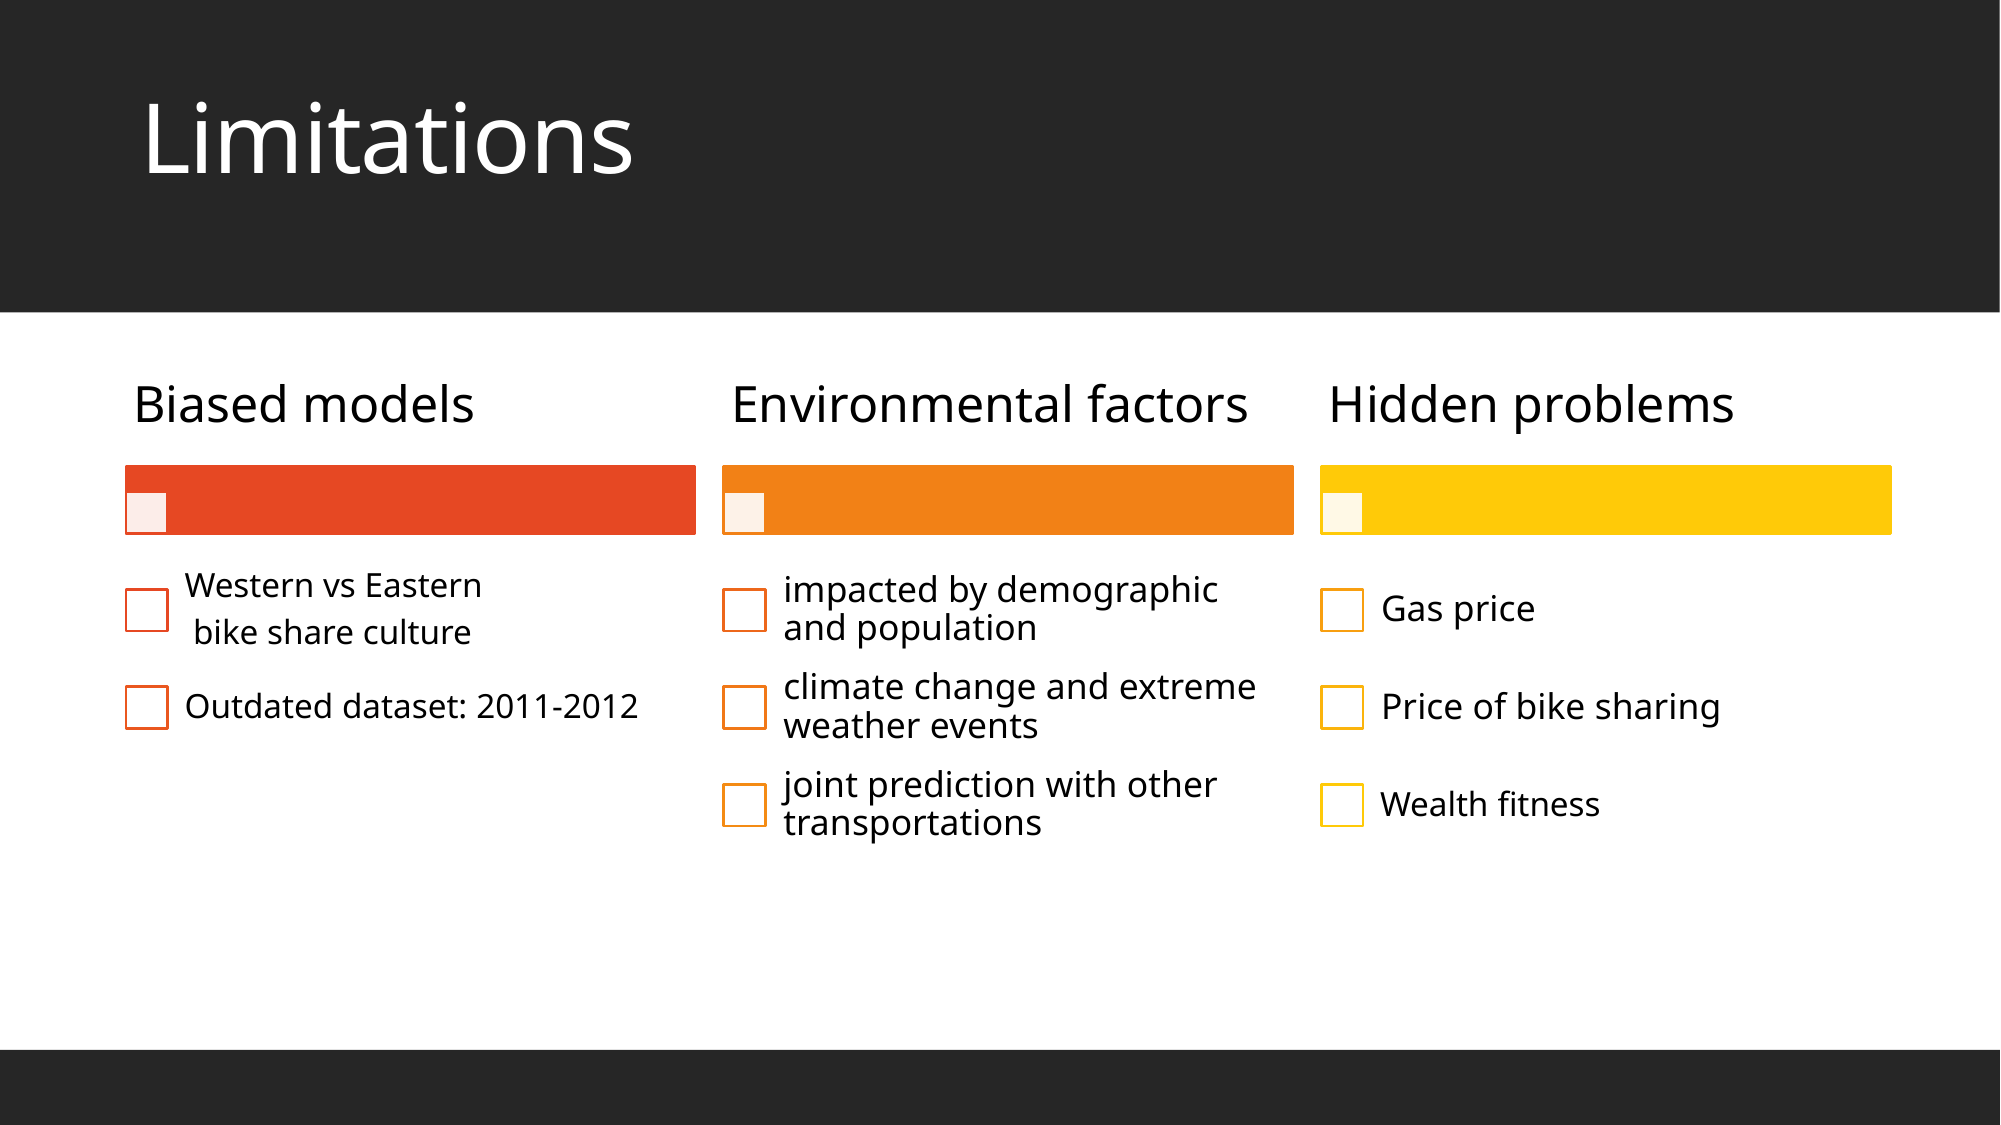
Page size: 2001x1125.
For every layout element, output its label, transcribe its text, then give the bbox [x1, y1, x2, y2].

text_box [0, 314, 2000, 1049]
text_box [0, 0, 2000, 314]
text_box [0, 1049, 122, 1125]
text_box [124, 345, 1893, 1125]
text_box [1899, 1049, 2000, 1125]
title Limitations [125, 80, 1775, 319]
